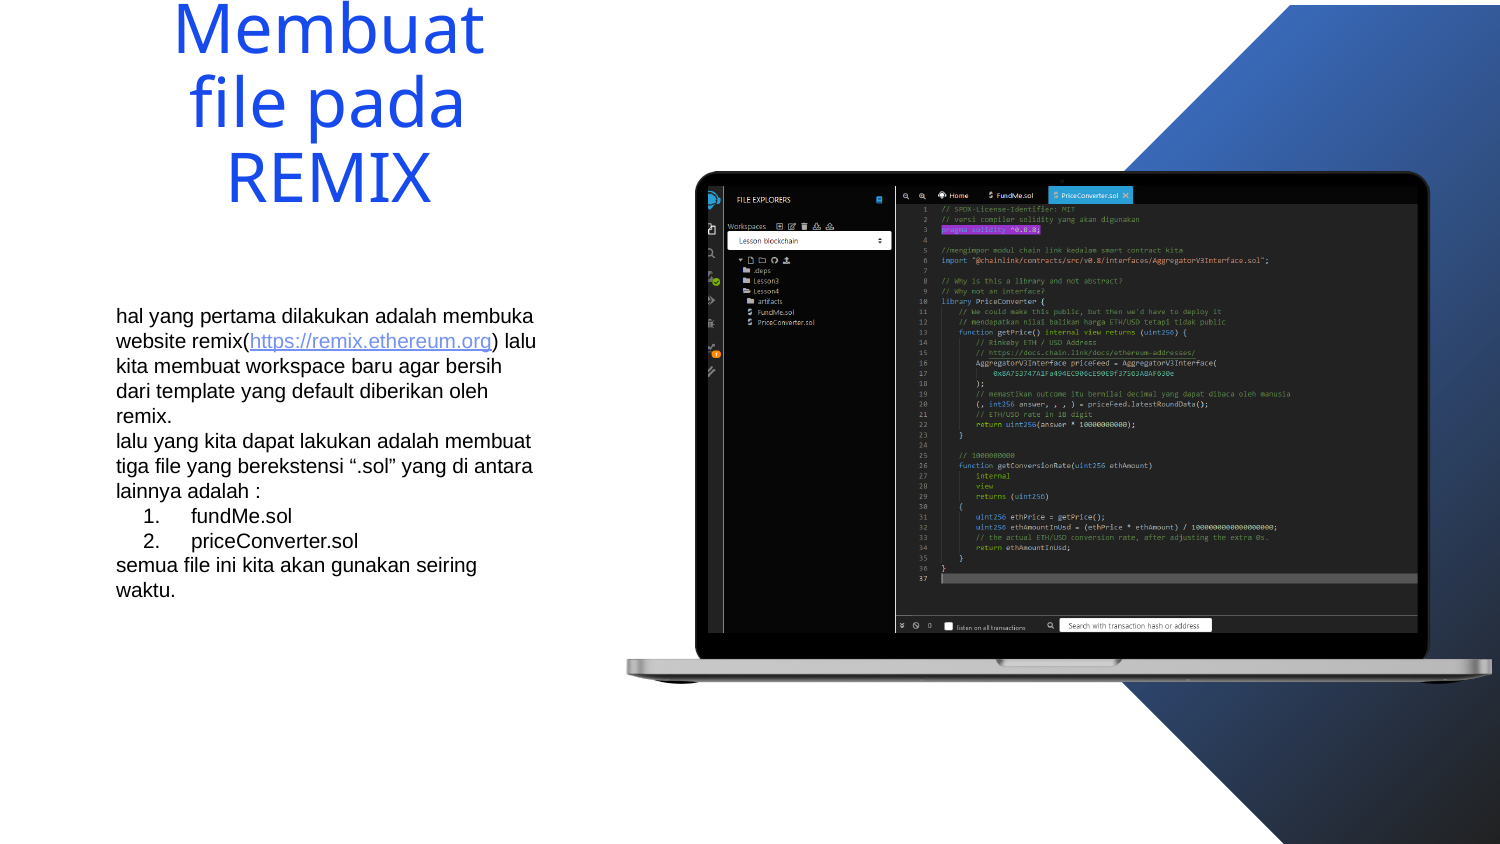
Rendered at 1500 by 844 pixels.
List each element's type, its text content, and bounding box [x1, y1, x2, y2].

picture [626, 171, 1493, 684]
text_box [1126, 5, 1500, 844]
text_box hal yang pertama dilakukan adalah membuka website remix(https://remix.ethereum.org) lalu kita membuat workspace baru agar bersih dari template yang default diberikan oleh remix. lalu yang kita dapat lakukan adalah membuat tiga file yang berekstensi “.sol” yang di antara lainnya adalah : fundMe.sol priceConverter.sol semua file ini kita akan gunakan seiring waktu. [104, 296, 553, 657]
text_box Membuat file pada REMIX [104, 20, 554, 297]
